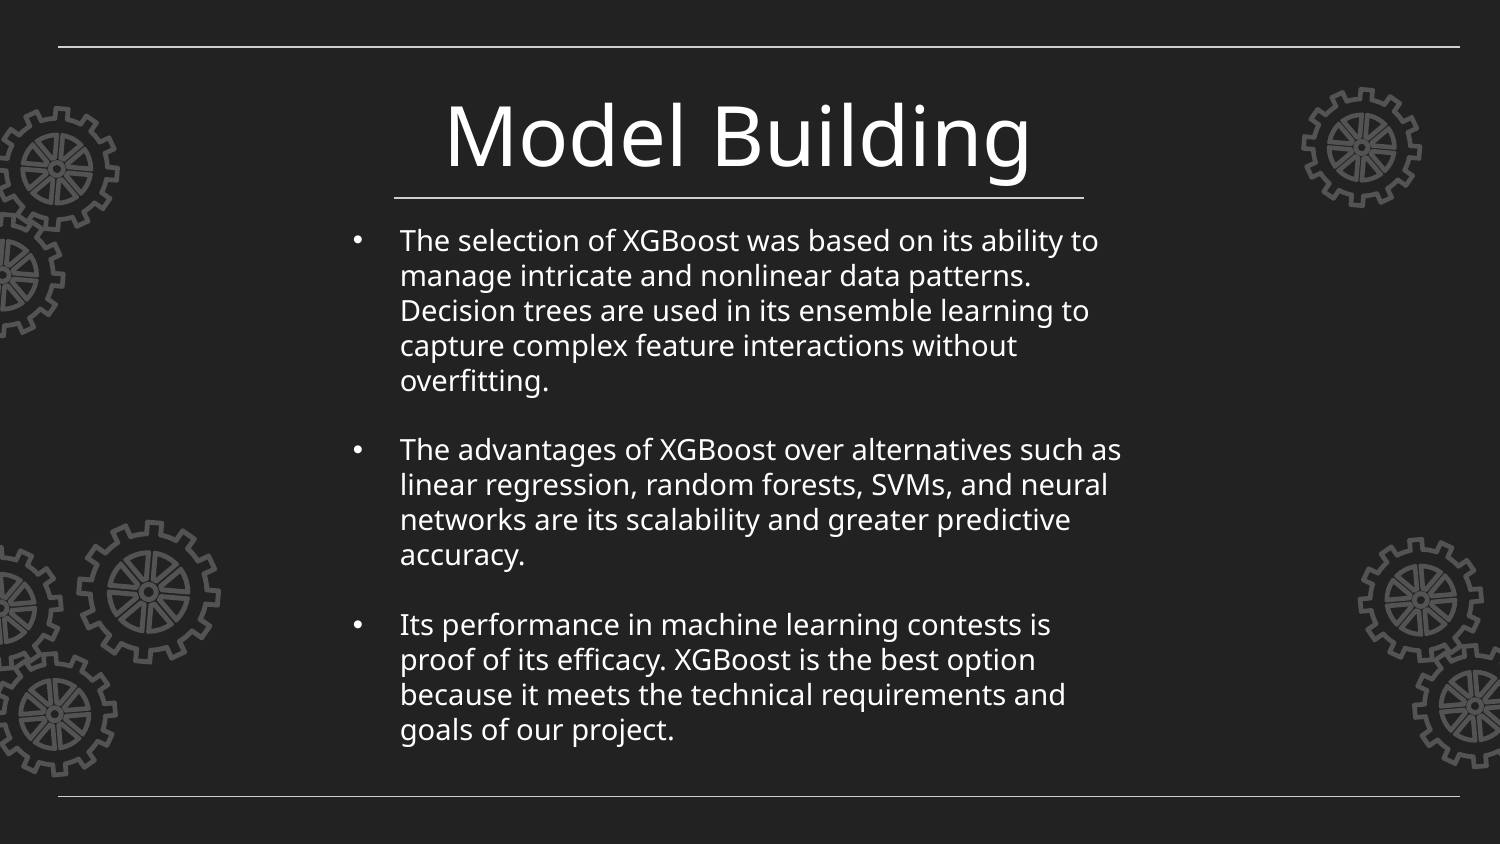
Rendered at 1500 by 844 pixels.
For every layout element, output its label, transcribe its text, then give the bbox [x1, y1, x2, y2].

title Model Building [213, 21, 1264, 198]
text_box The selection of XGBoost was based on its ability to manage intricate and nonlinear data patterns. Decision trees are used in its ensemble learning to capture complex feature interactions without overfitting. The advantages of XGBoost over alternatives such as linear regression, random forests, SVMs, and neural networks are its scalability and greater predictive accuracy. Its performance in machine learning contests is proof of its efficacy. XGBoost is the best option because it meets the technical requirements and goals of our project. [338, 214, 1140, 754]
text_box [0, 520, 220, 777]
